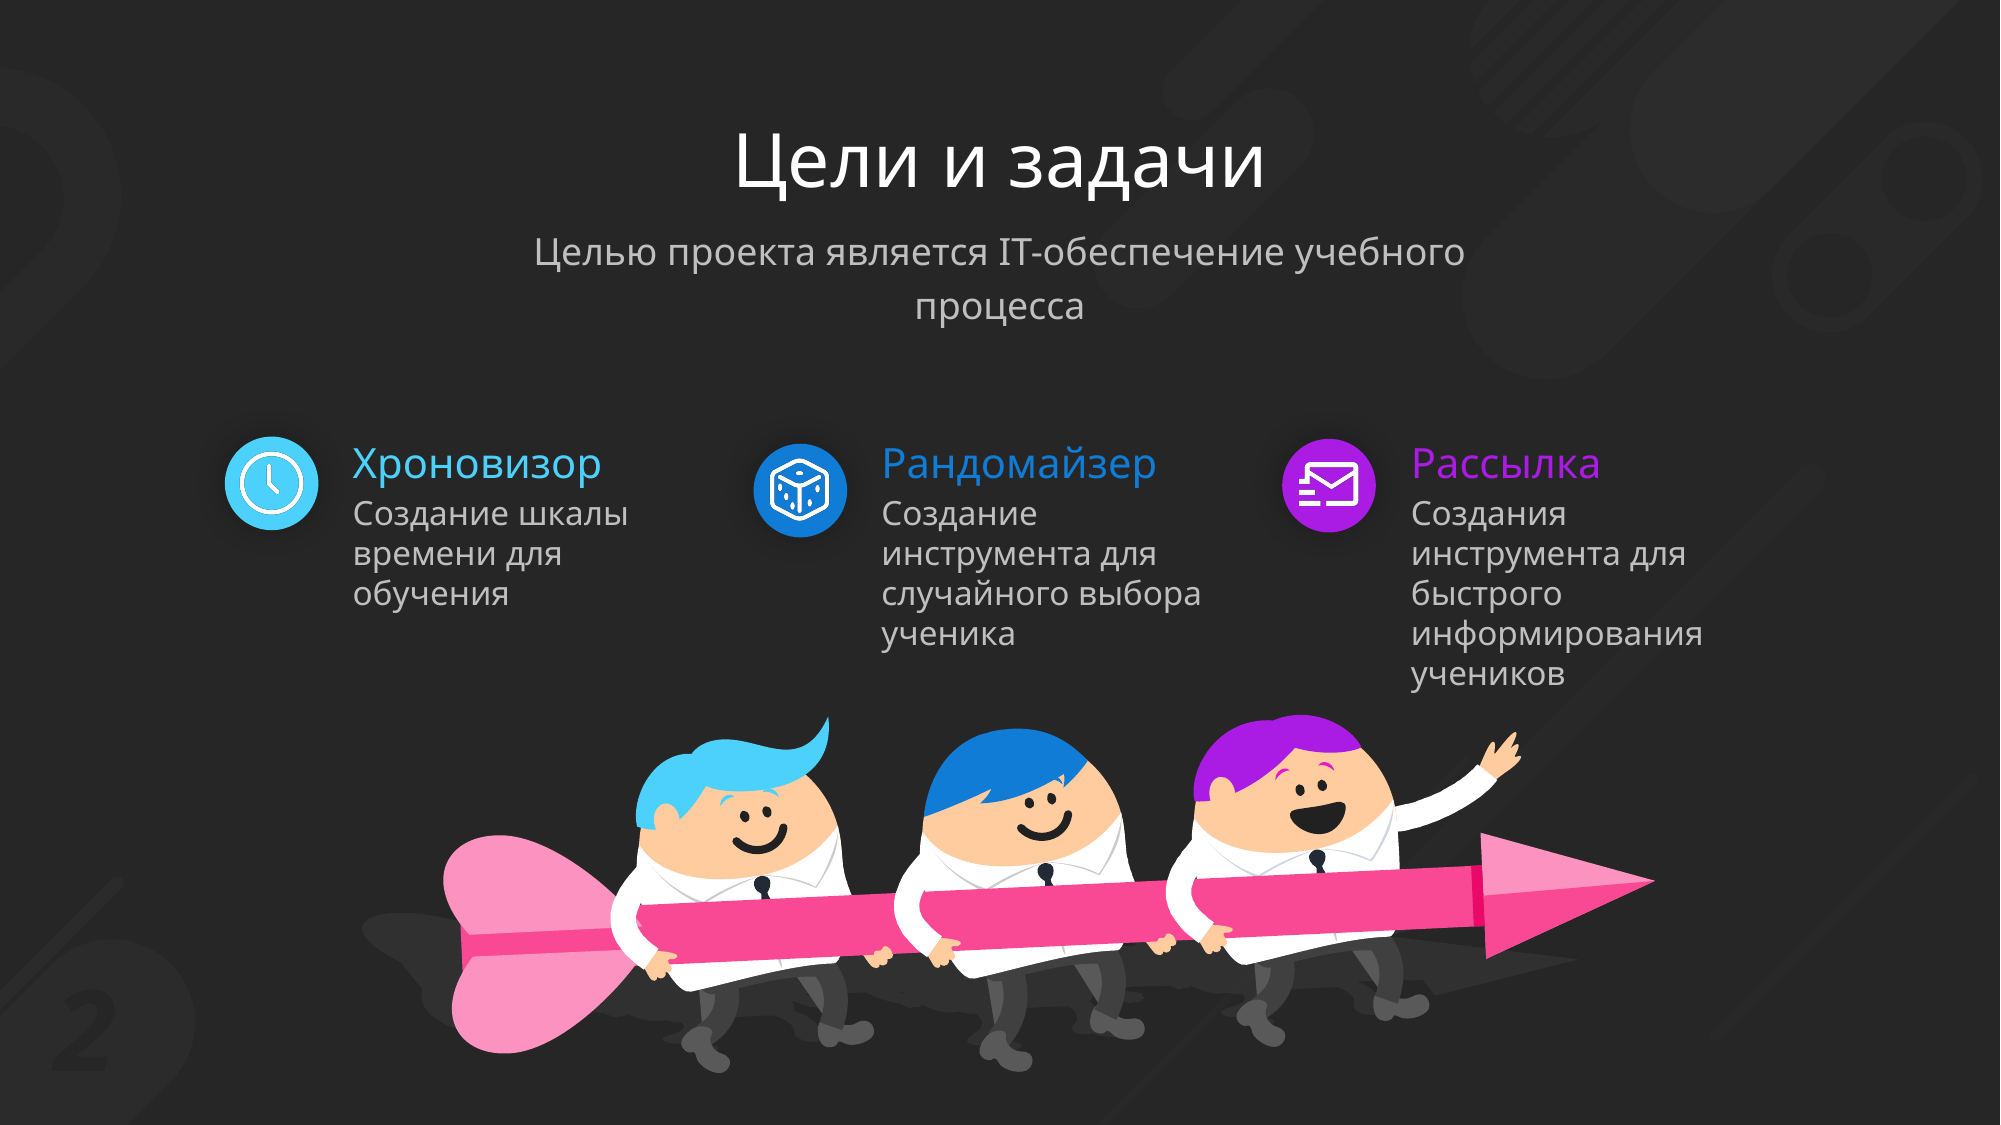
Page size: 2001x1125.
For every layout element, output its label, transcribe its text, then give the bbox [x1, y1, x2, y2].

text_box Целью проекта является IT-обеспечение учебного процесса [431, 211, 1569, 335]
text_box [337, 429, 717, 581]
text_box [224, 436, 319, 531]
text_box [753, 443, 848, 538]
text_box Цели и задачи [291, 105, 1709, 211]
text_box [1396, 429, 1775, 662]
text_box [344, 714, 1655, 1075]
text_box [1282, 438, 1376, 533]
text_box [866, 429, 1246, 622]
